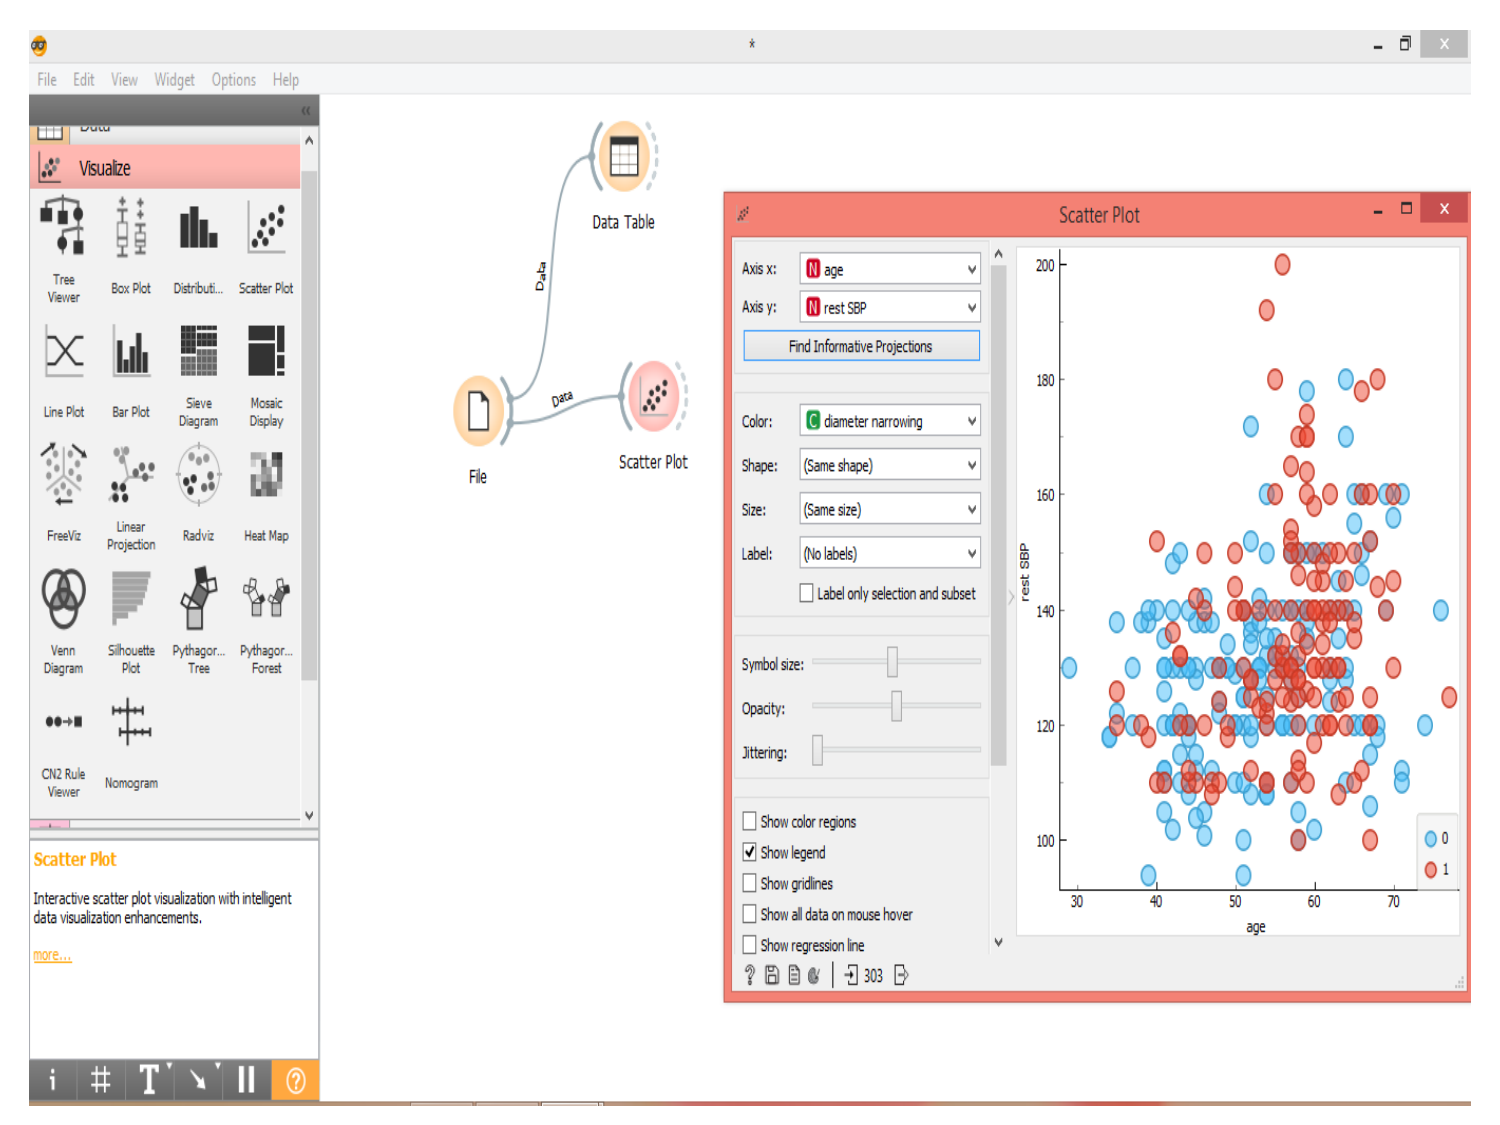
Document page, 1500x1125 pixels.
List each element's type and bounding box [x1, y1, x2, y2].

list [29, 30, 1471, 1107]
